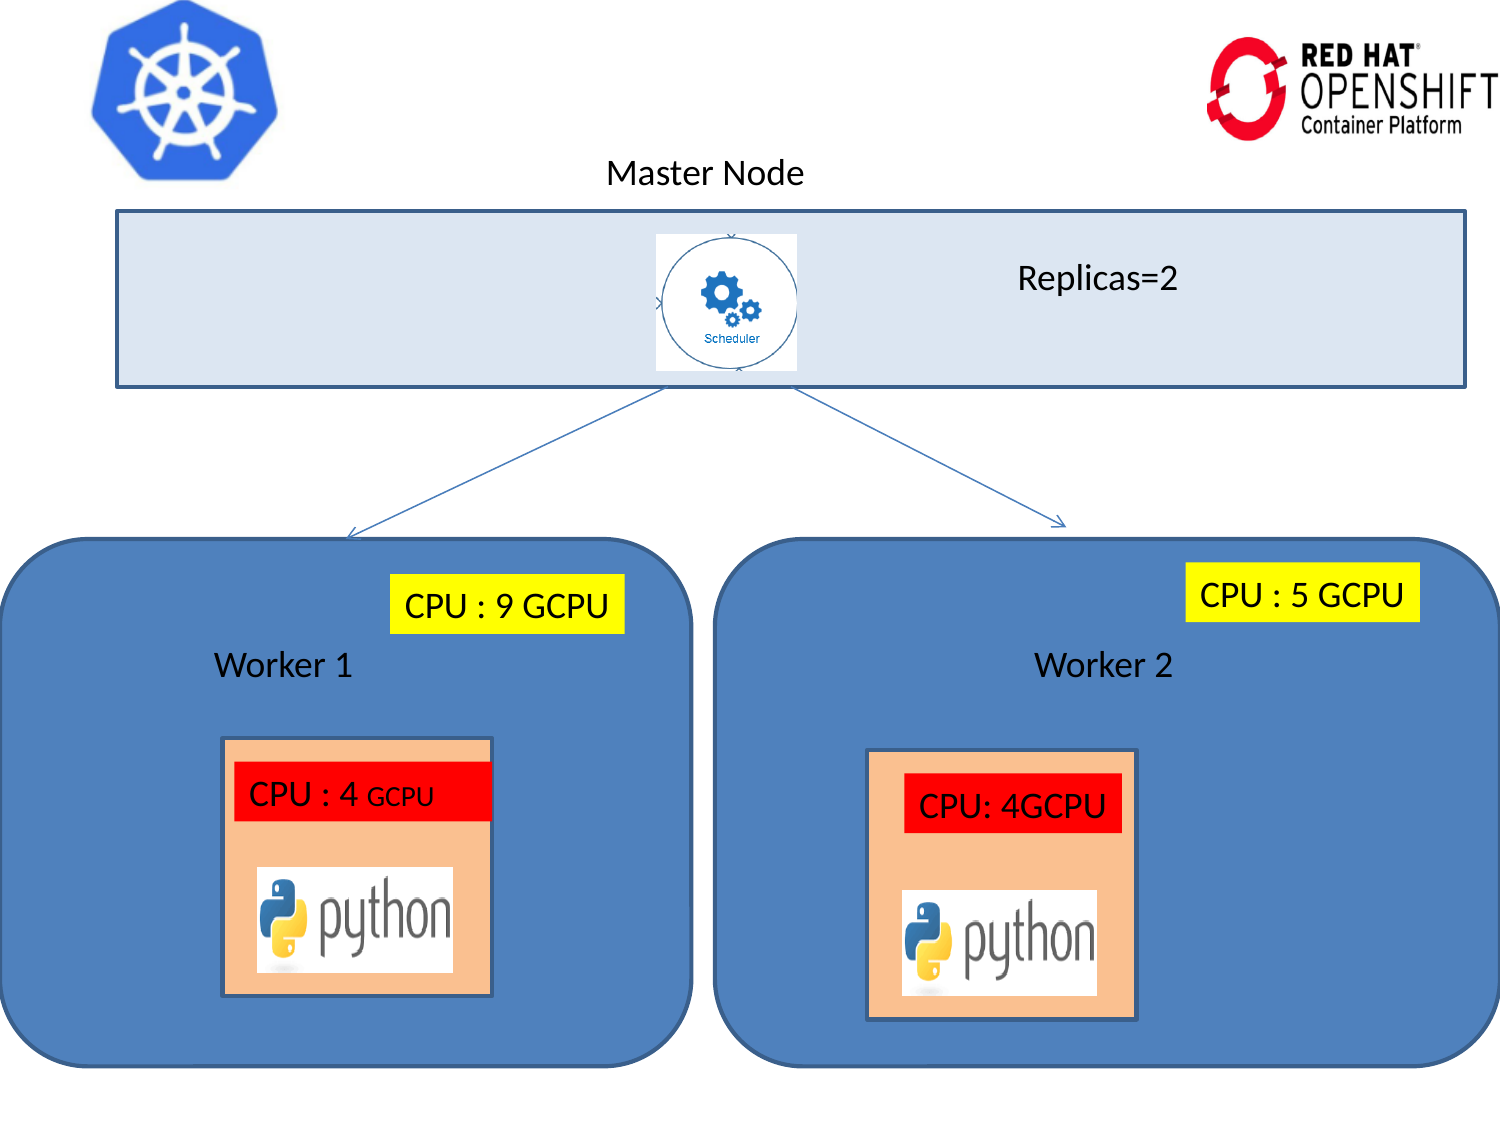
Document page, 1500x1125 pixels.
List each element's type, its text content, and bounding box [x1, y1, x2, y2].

text_box CPU : 4 GCPU [234, 761, 493, 822]
text_box Worker 2 [1019, 632, 1231, 693]
text_box [865, 748, 1139, 1022]
picture [655, 234, 798, 372]
picture [1206, 0, 1500, 149]
text_box [0, 536, 694, 1069]
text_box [858, 319, 1000, 595]
picture [902, 890, 1098, 997]
text_box Master Node [591, 140, 829, 201]
text_box CPU : 9 GCPU [390, 574, 625, 634]
text_box Worker 1 [199, 632, 411, 693]
text_box [220, 736, 494, 998]
text_box CPU : 5 GCPU [1185, 562, 1420, 623]
text_box [115, 209, 1467, 389]
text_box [345, 386, 669, 540]
picture [257, 866, 453, 973]
text_box Replicas=2 [1002, 246, 1194, 306]
picture [81, 0, 289, 194]
text_box [712, 536, 1500, 1069]
text_box CPU: 4GCPU [904, 773, 1122, 834]
